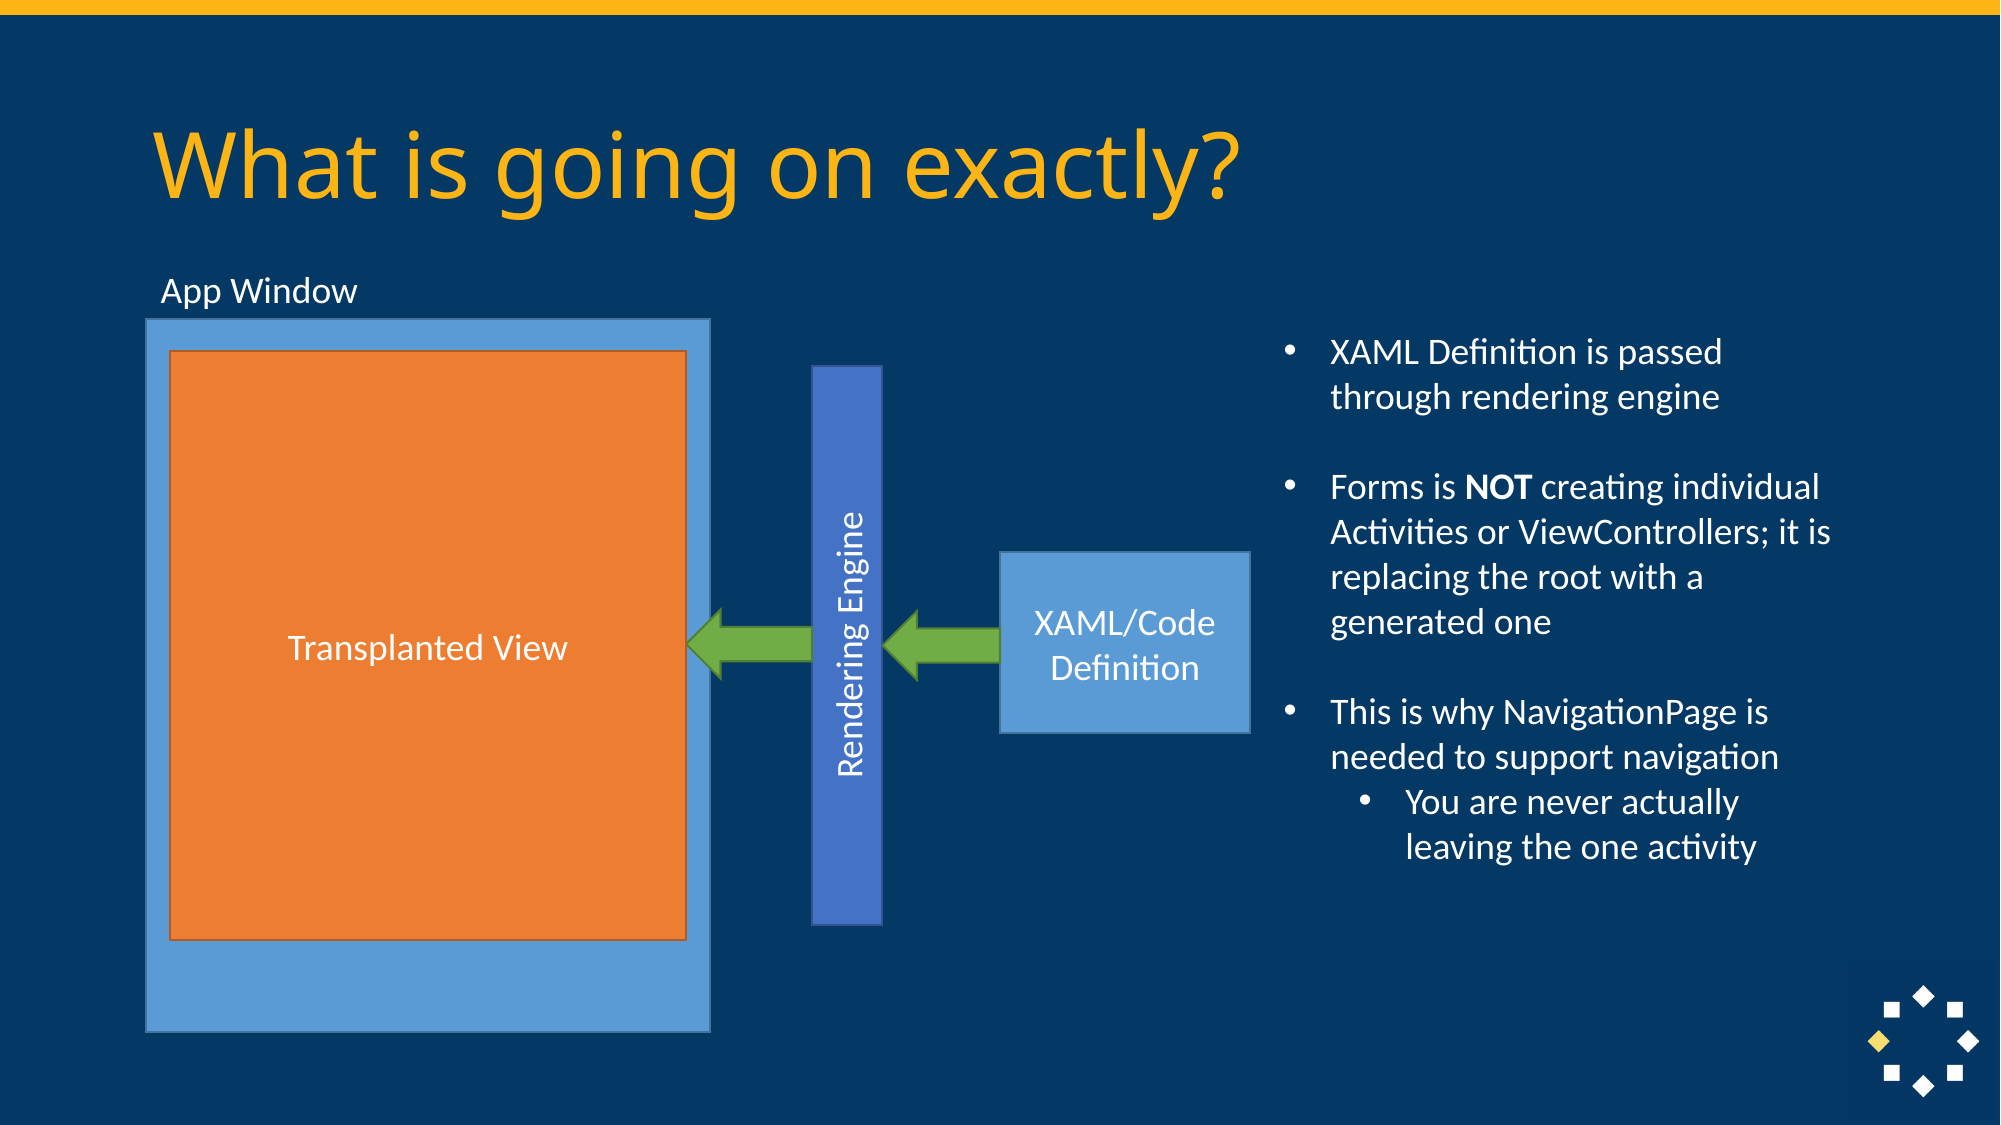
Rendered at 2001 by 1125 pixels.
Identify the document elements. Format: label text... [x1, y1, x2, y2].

text_box Rendering Engine [811, 365, 883, 926]
text_box [881, 608, 1002, 683]
text_box XAML/Code Definition [999, 551, 1251, 734]
text_box [145, 318, 711, 1033]
text_box XAML Definition is passed through rendering engine Forms is NOT creating individual Activities or ViewControllers; it is replacing the root with a generated one This is why NavigationPage is needed to support navigation You are never actually leaving the one activity [1268, 319, 1863, 874]
text_box [687, 607, 813, 681]
title What is going on exactly? [137, 59, 1863, 278]
text_box Transplanted View [169, 350, 687, 941]
text_box App Window [145, 258, 682, 319]
picture [1848, 962, 1997, 1121]
